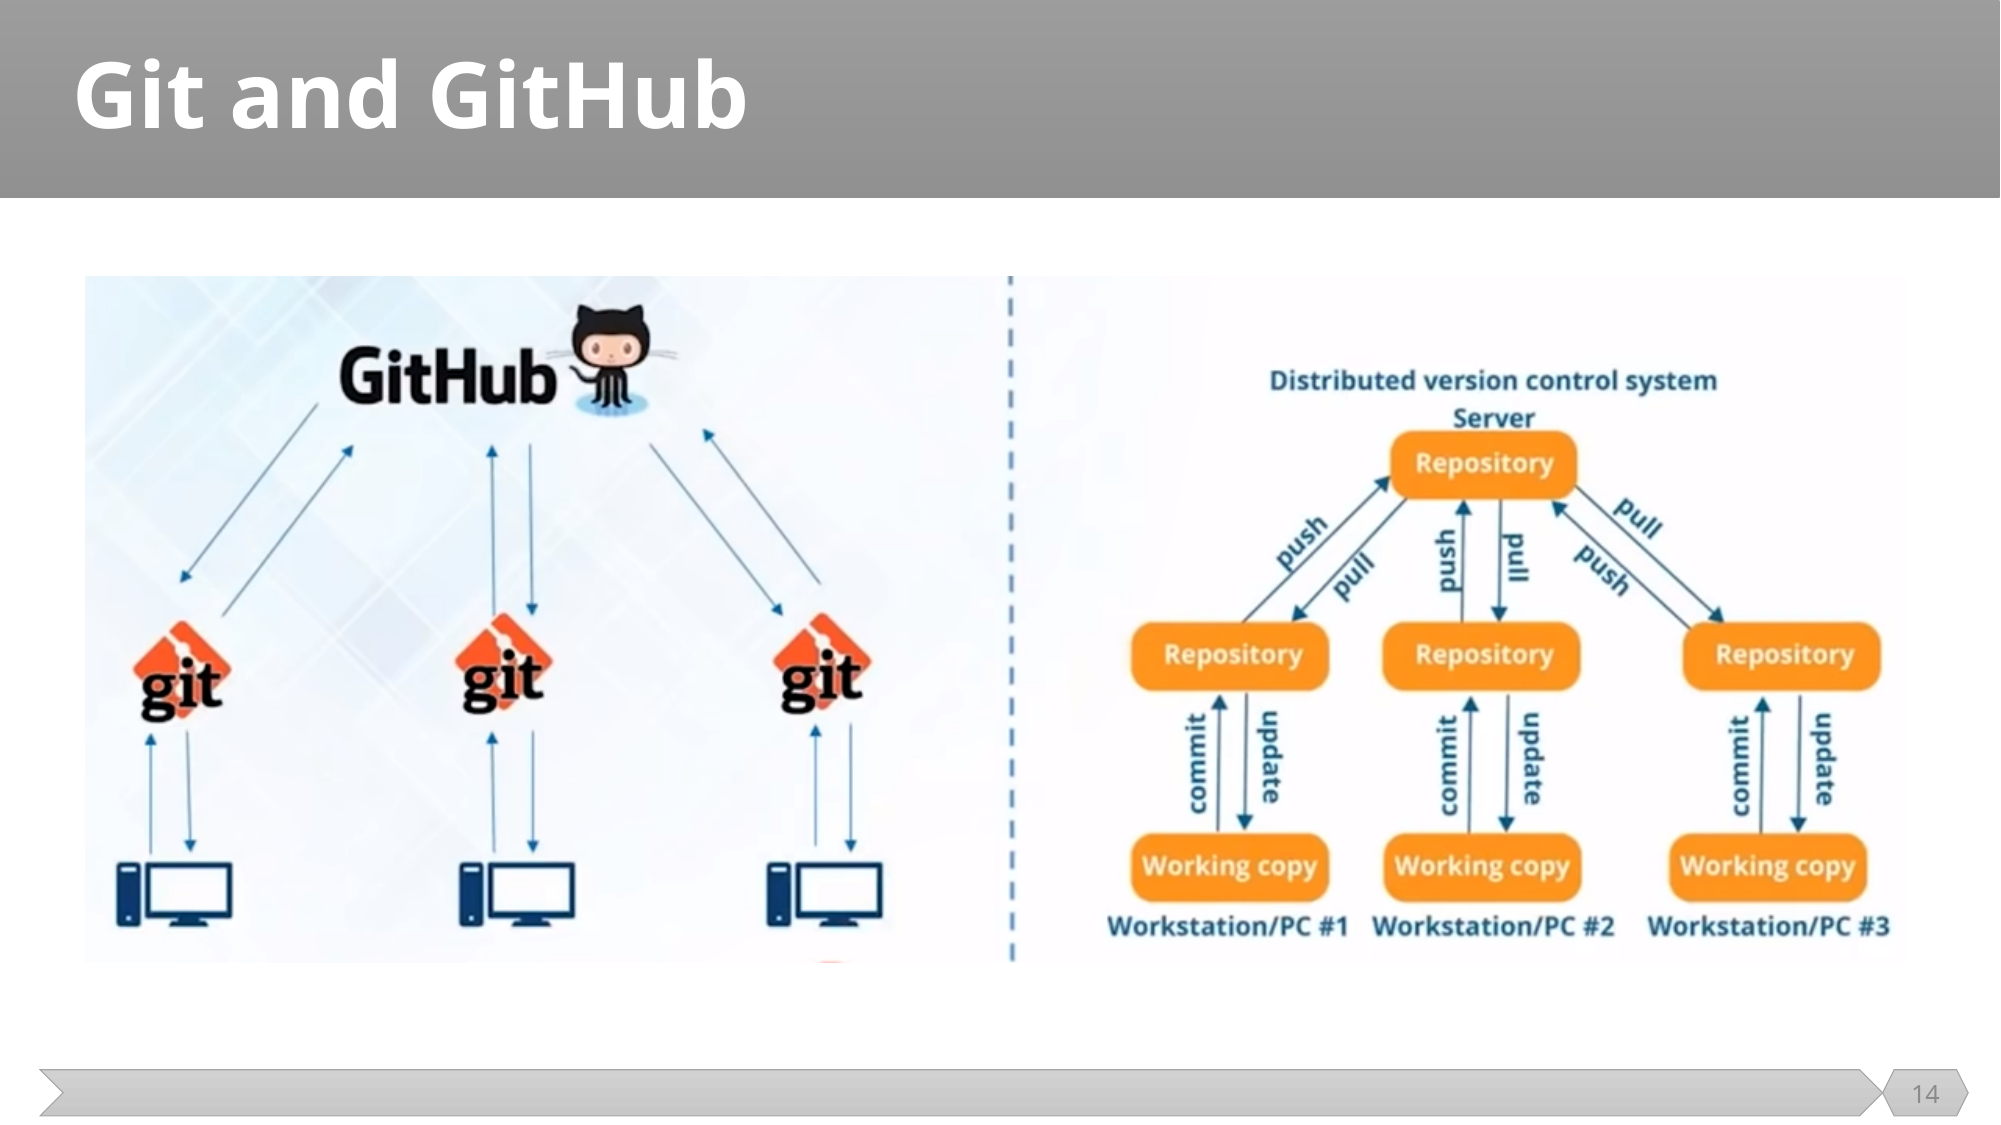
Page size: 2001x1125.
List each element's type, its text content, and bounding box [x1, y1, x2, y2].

slide_number 14 [1882, 1065, 1969, 1125]
picture [85, 276, 1909, 963]
title Git and GitHub [56, 0, 1969, 199]
